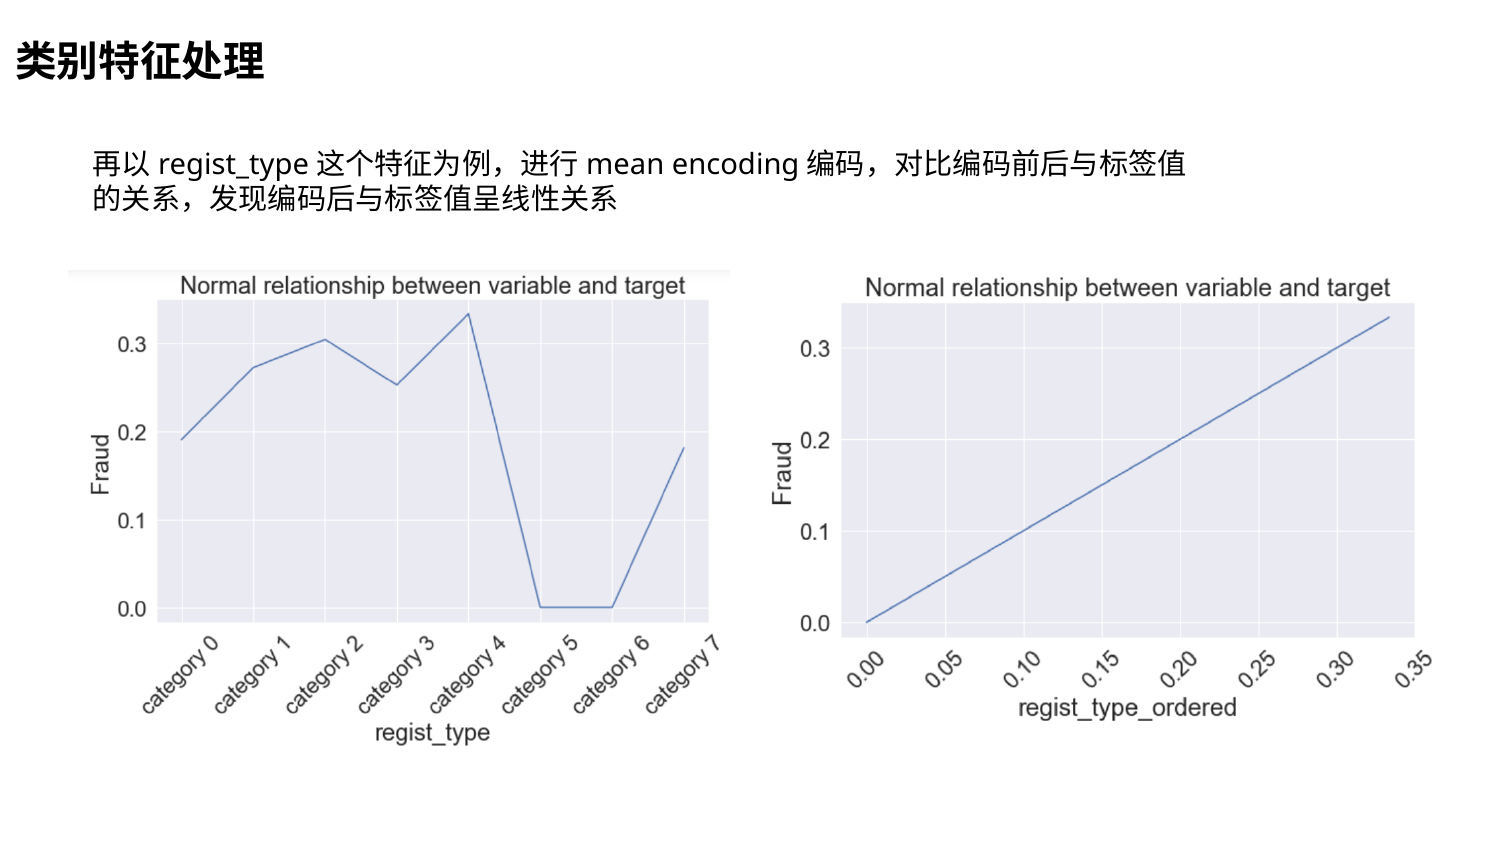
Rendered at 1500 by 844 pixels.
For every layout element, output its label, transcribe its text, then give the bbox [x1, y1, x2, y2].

picture [765, 270, 1439, 725]
text_box 再以regist_type这个特征为例，进行mean encoding编码，对比编码前后与标签值 的关系，发现编码后与标签值呈线性关系 [77, 138, 1202, 223]
picture [67, 270, 730, 749]
title 类别特征处理 [0, 16, 1135, 104]
